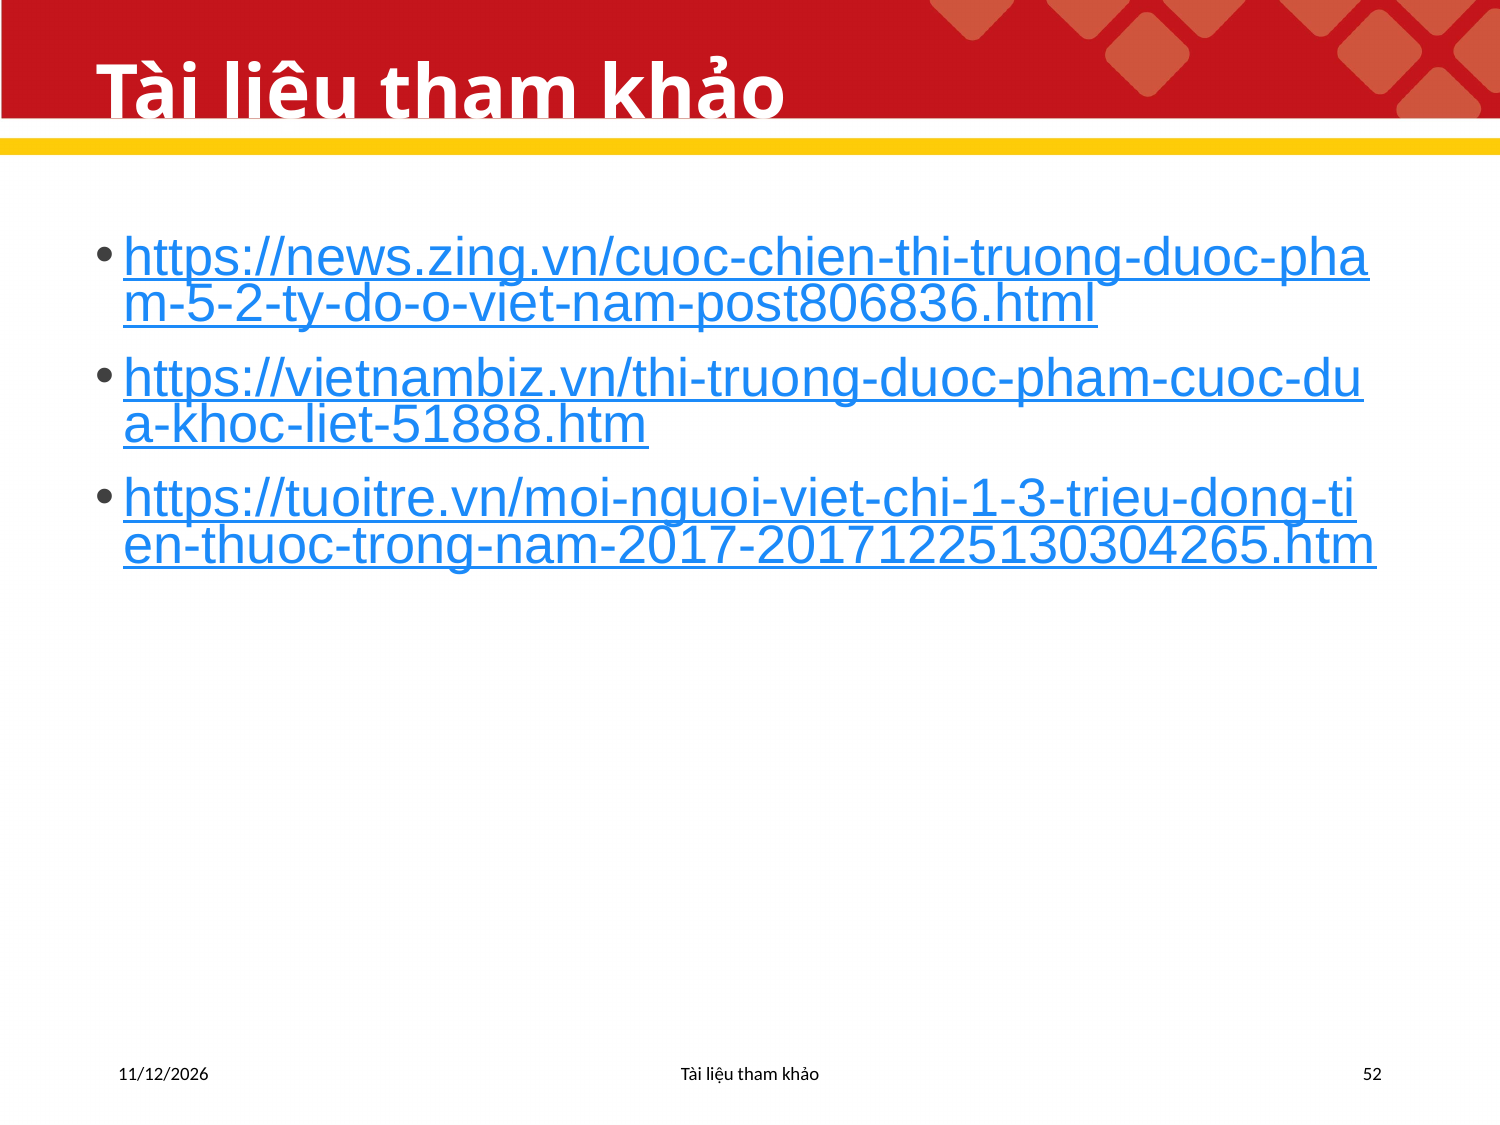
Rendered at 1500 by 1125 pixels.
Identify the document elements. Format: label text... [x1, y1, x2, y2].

list https://news.zing.vn/cuoc-chien-thi-truong-duoc-pham-5-2-ty-do-o-viet-nam-post806836.html https://vietnambiz.vn/thi-truong-duoc-pham-cuoc-dua-khoc-liet-51888.htm https://tuoitre.vn/moi-nguoi-viet-chi-1-3-trieu-dong-tien-thuoc-trong-nam-2017-20171225130304265.htm [80, 220, 1397, 1025]
footer Tài liệu tham khảo [496, 1042, 1004, 1103]
title Tài liệu tham khảo [80, 0, 1397, 204]
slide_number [103, 1042, 441, 1103]
slide_number 52 [1059, 1042, 1397, 1103]
picture [0, 0, 1500, 1125]
